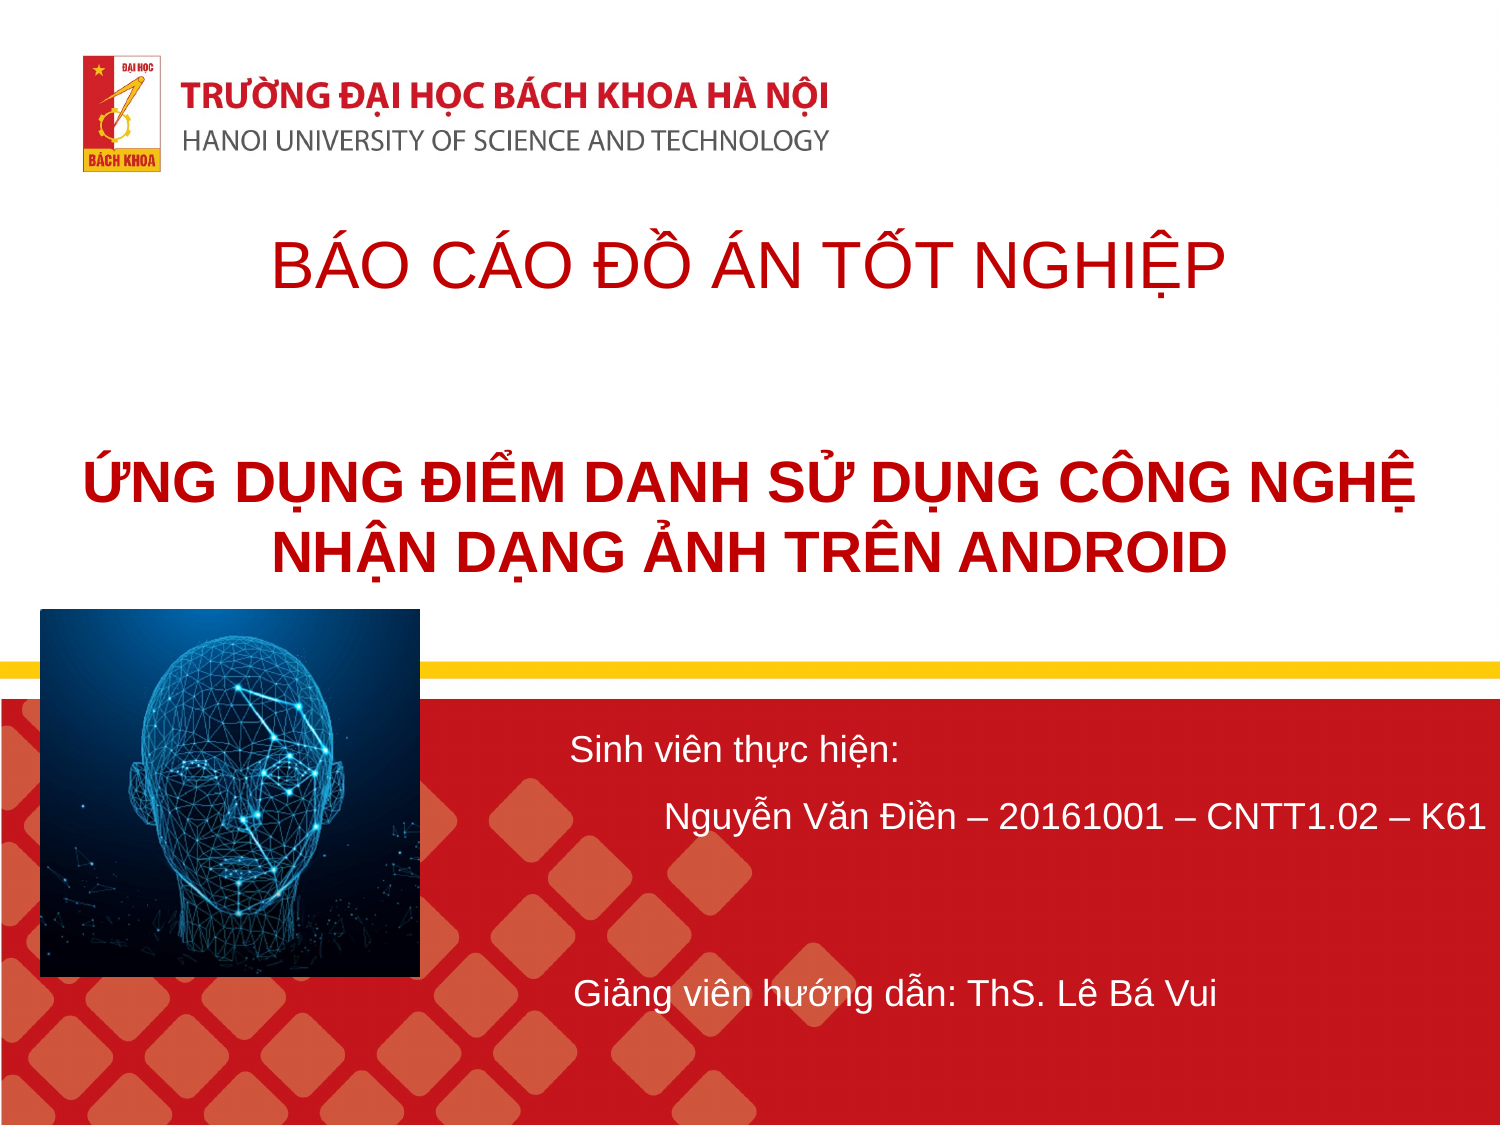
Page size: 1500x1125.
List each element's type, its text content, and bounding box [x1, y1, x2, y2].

text_box Sinh viên thực hiện: Nguyễn Văn Điền – 20161001 – CNTT1.02 – K61 [554, 694, 1500, 845]
text_box Giảng viên hướng dẫn: ThS. Lê Bá Vui [558, 939, 1233, 1022]
text_box BÁO CÁO ĐỒ ÁN TỐT NGHIỆP [255, 214, 1244, 310]
picture [0, 0, 1500, 1125]
text_box ỨNG DỤNG ĐIỂM DANH SỬ DỤNG CÔNG NGHỆ NHẬN DẠNG ẢNH TRÊN ANDROID [67, 436, 1433, 592]
